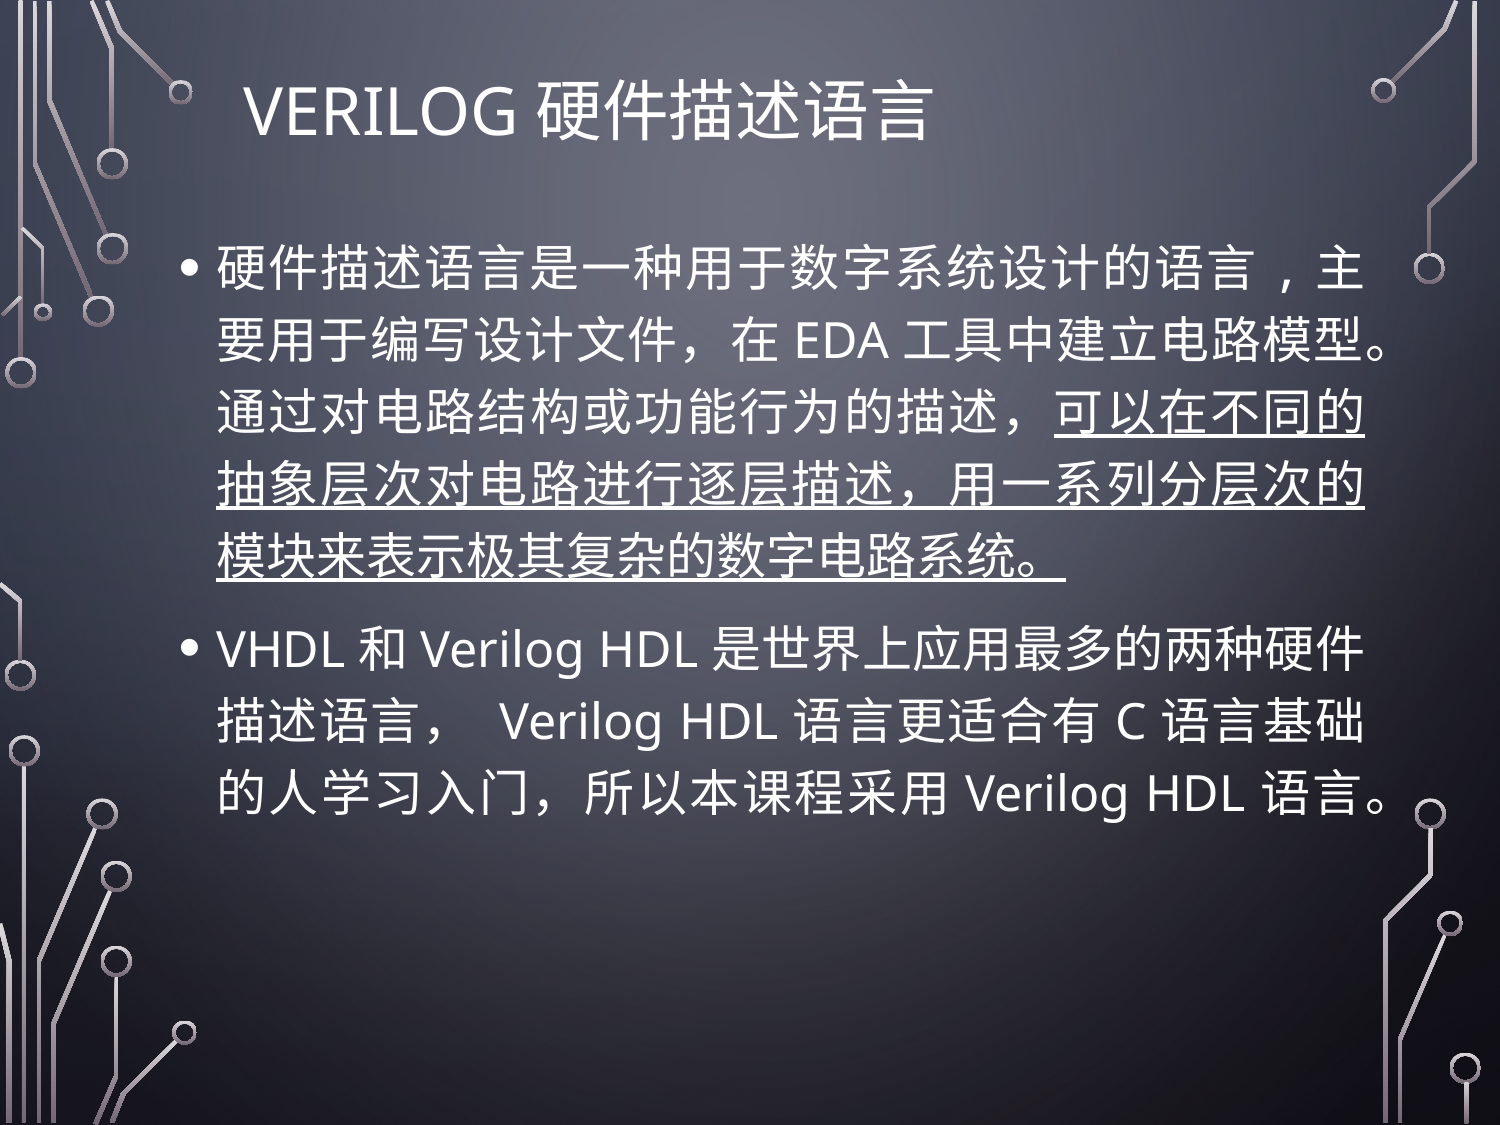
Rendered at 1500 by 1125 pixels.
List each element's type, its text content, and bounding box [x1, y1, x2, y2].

list 硬件描述语言是一种用于数字系统设计的语言,主要用于编写设计文件，在EDA工具中建立电路模型。通过对电路结构或功能行为的描述，可以在不同的抽象层次对电路进行逐层描述，用一系列分层次的模块来表示极其复杂的数字电路系统。 VHDL和Verilog HDL是世界上应用最多的两种硬件描述语言， Verilog HDL语言更适合有C语言基础的人学习入门，所以本课程采用Verilog HDL语言。 [163, 217, 1381, 854]
title Verilog硬件描述语言 [188, 10, 1408, 218]
